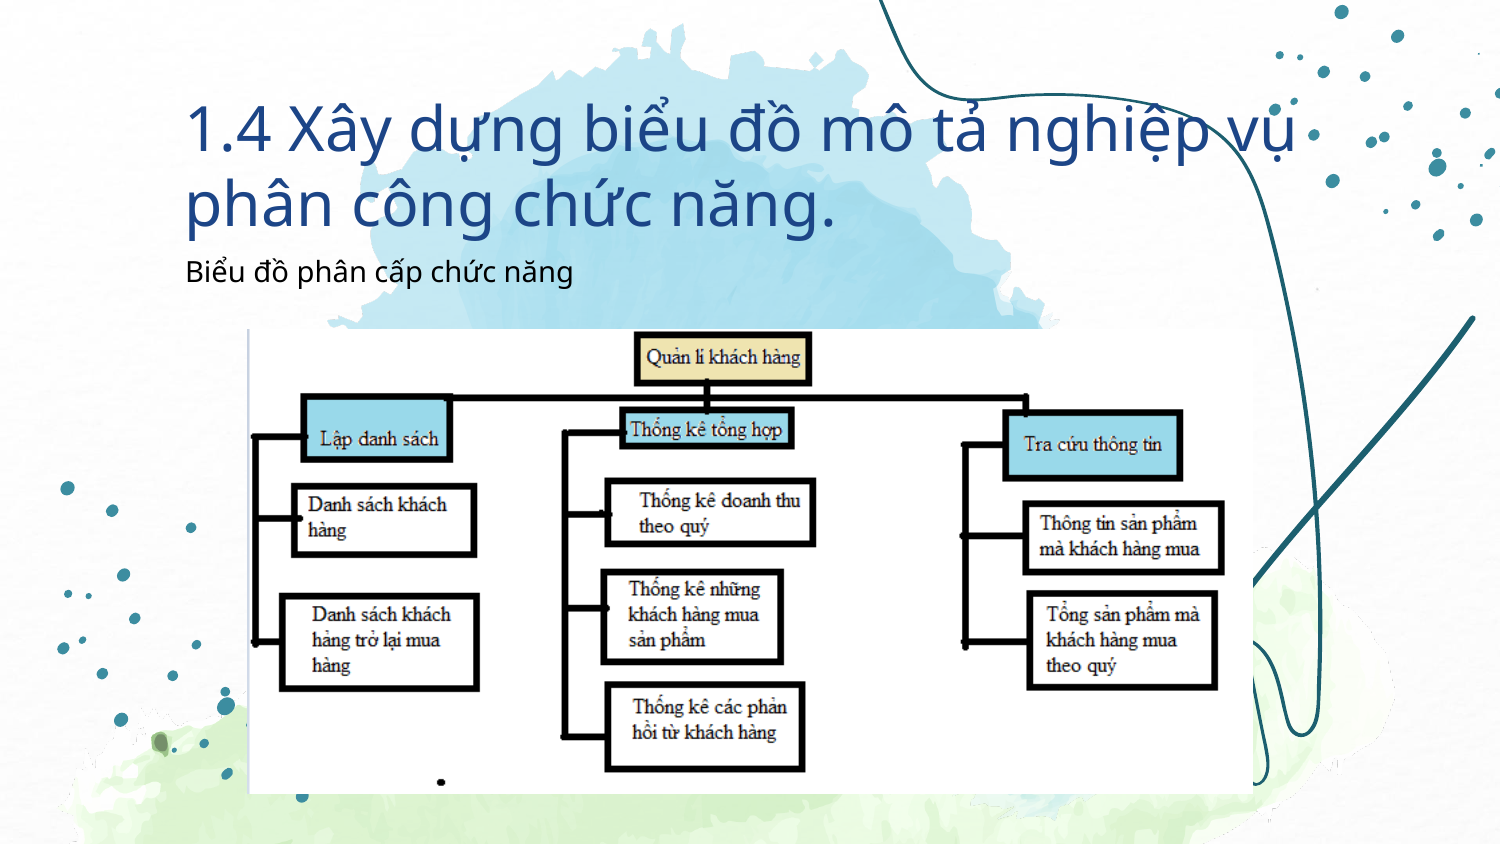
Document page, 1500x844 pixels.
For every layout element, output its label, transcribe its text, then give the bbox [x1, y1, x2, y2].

text_box [96, 193, 1456, 328]
text_box Biểu đồ phân cấp chức năng [170, 238, 1330, 304]
picture [0, 0, 1500, 844]
title 1.4 Xây dựng biểu đồ mô tả nghiệp vụ phân công chức năng. [169, 173, 1456, 193]
